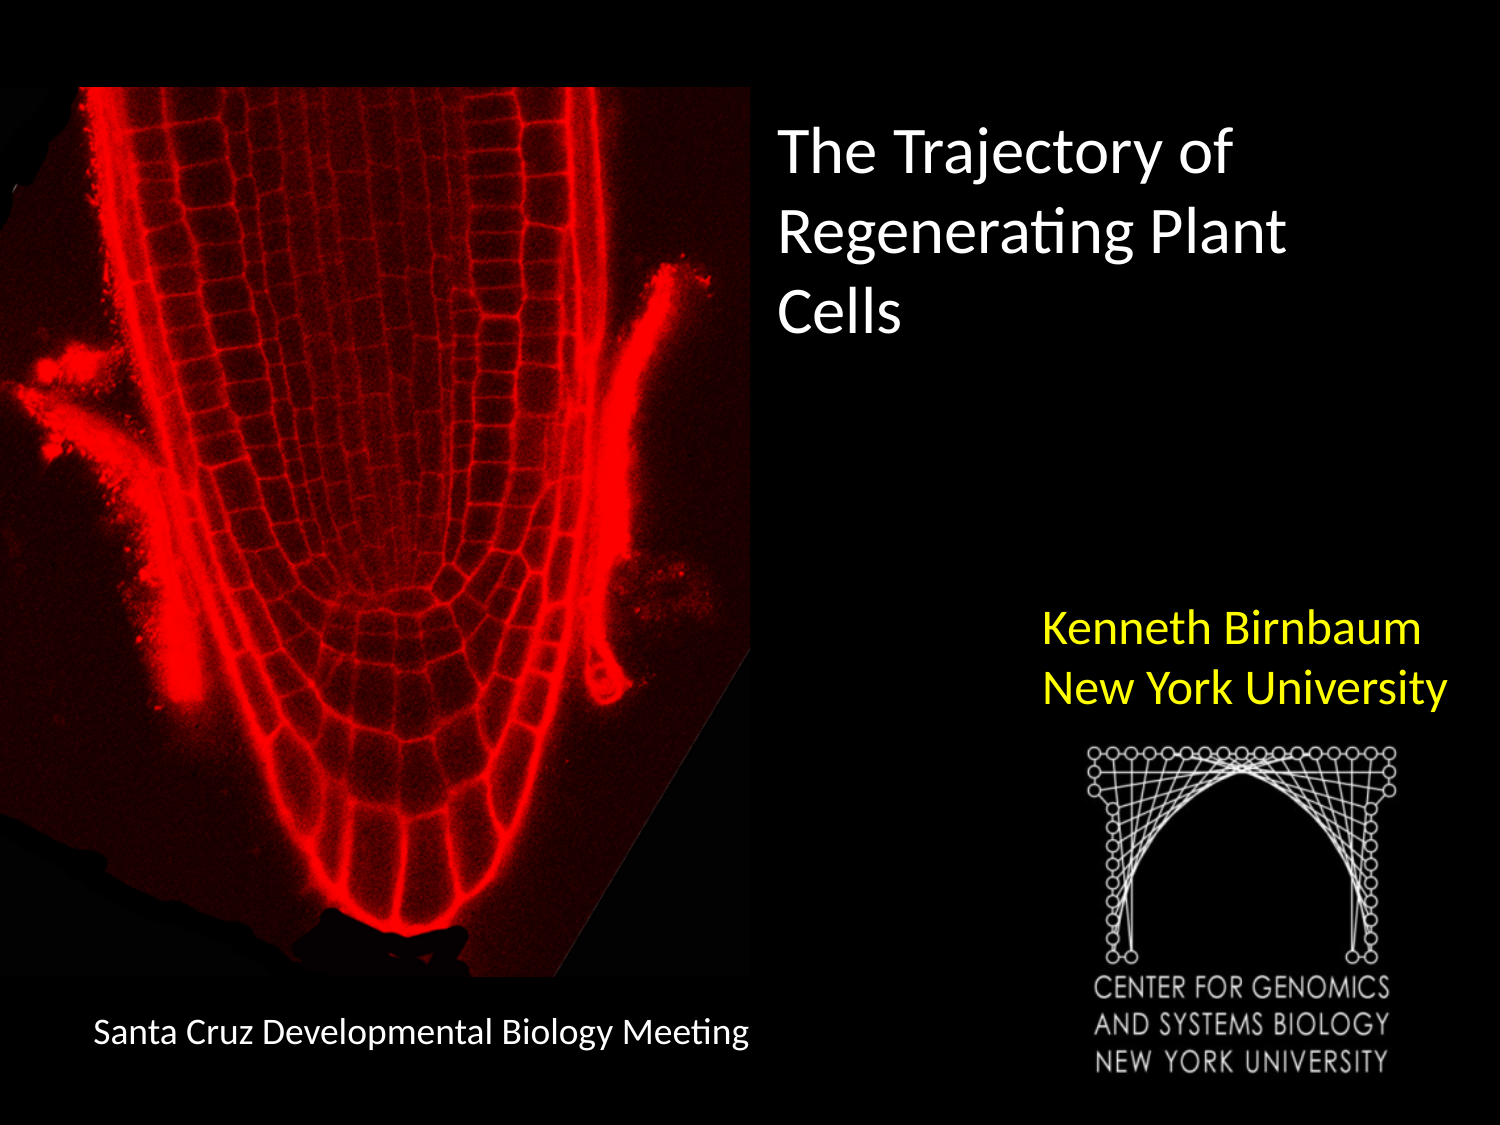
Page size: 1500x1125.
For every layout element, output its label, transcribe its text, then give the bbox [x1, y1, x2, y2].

text_box The Trajectory of Regenerating Plant Cells [762, 99, 1438, 435]
text_box Santa Cruz Developmental Biology Meeting [78, 999, 766, 1060]
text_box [0, 87, 751, 978]
text_box Kenneth Birnbaum New York University [1027, 587, 1464, 723]
picture [1083, 743, 1401, 1082]
